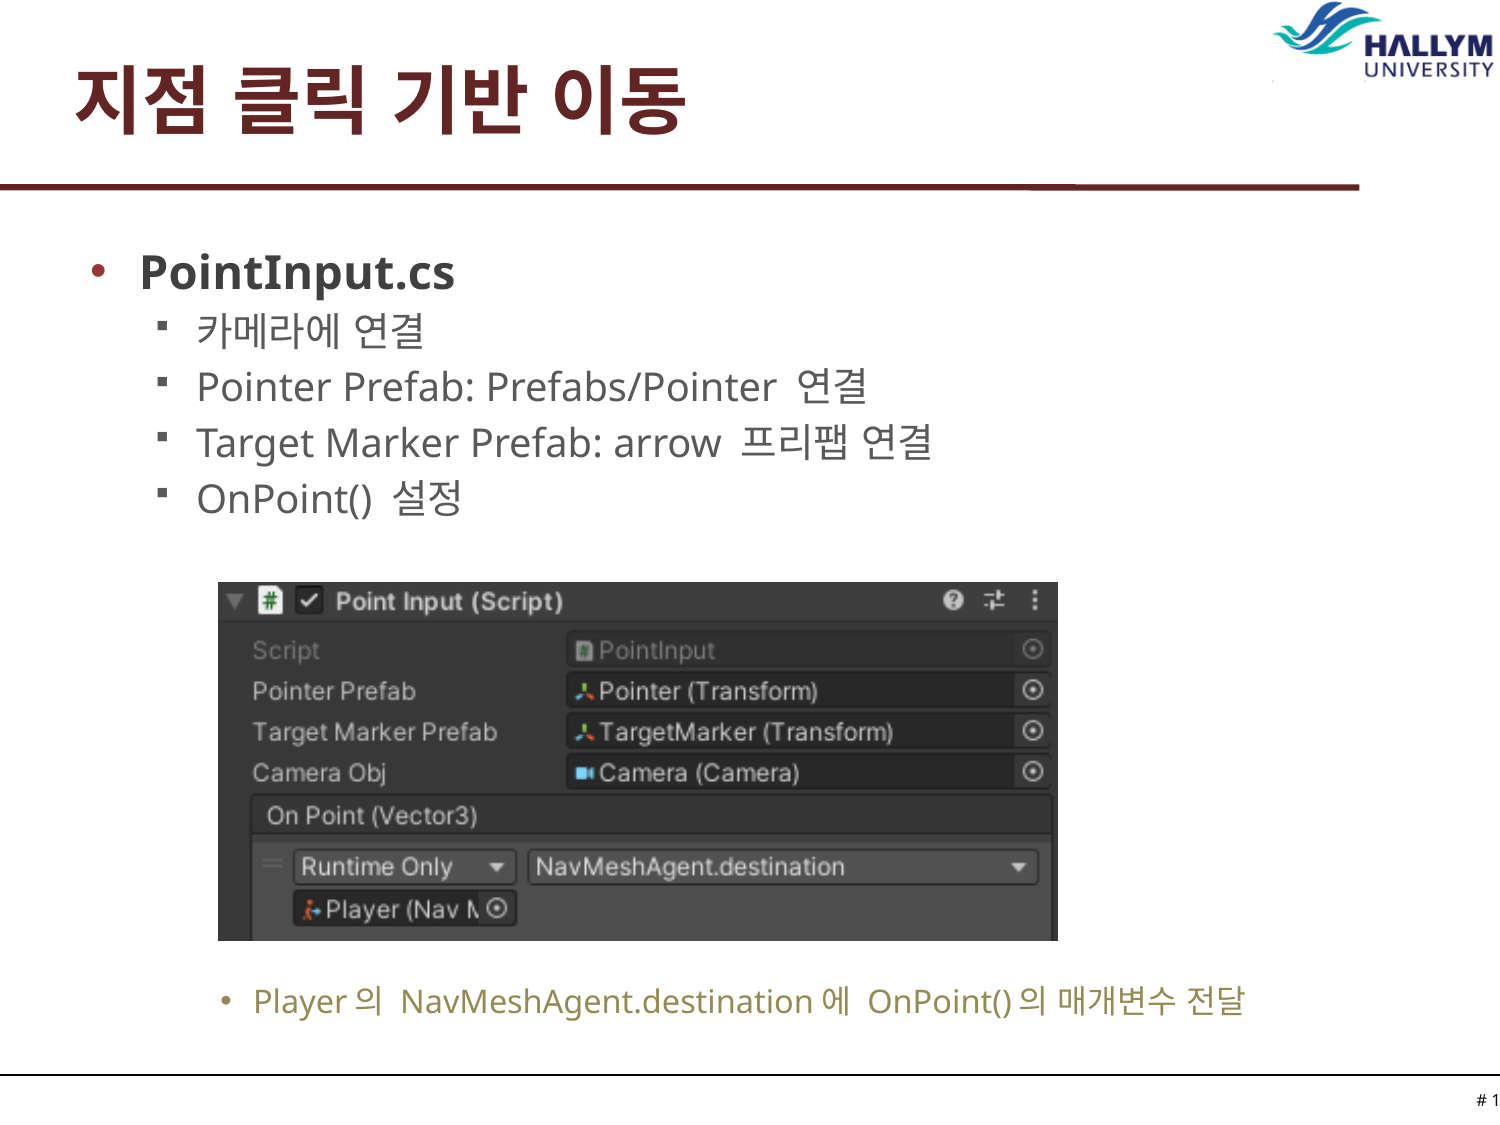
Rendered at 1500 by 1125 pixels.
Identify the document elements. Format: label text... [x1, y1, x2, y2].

picture [1269, 0, 1500, 82]
list PointInput.cs 카메라에 연결 Pointer Prefab: Prefabs/Pointer 연결 Target Marker Prefab: arrow 프리팹 연결 OnPoint() 설정 Player의 NavMeshAgent.destination에 OnPoint()의 매개변수 전달 [75, 234, 1425, 1032]
picture [218, 581, 1058, 941]
title 지점 클릭 기반 이동 [44, 33, 1395, 164]
